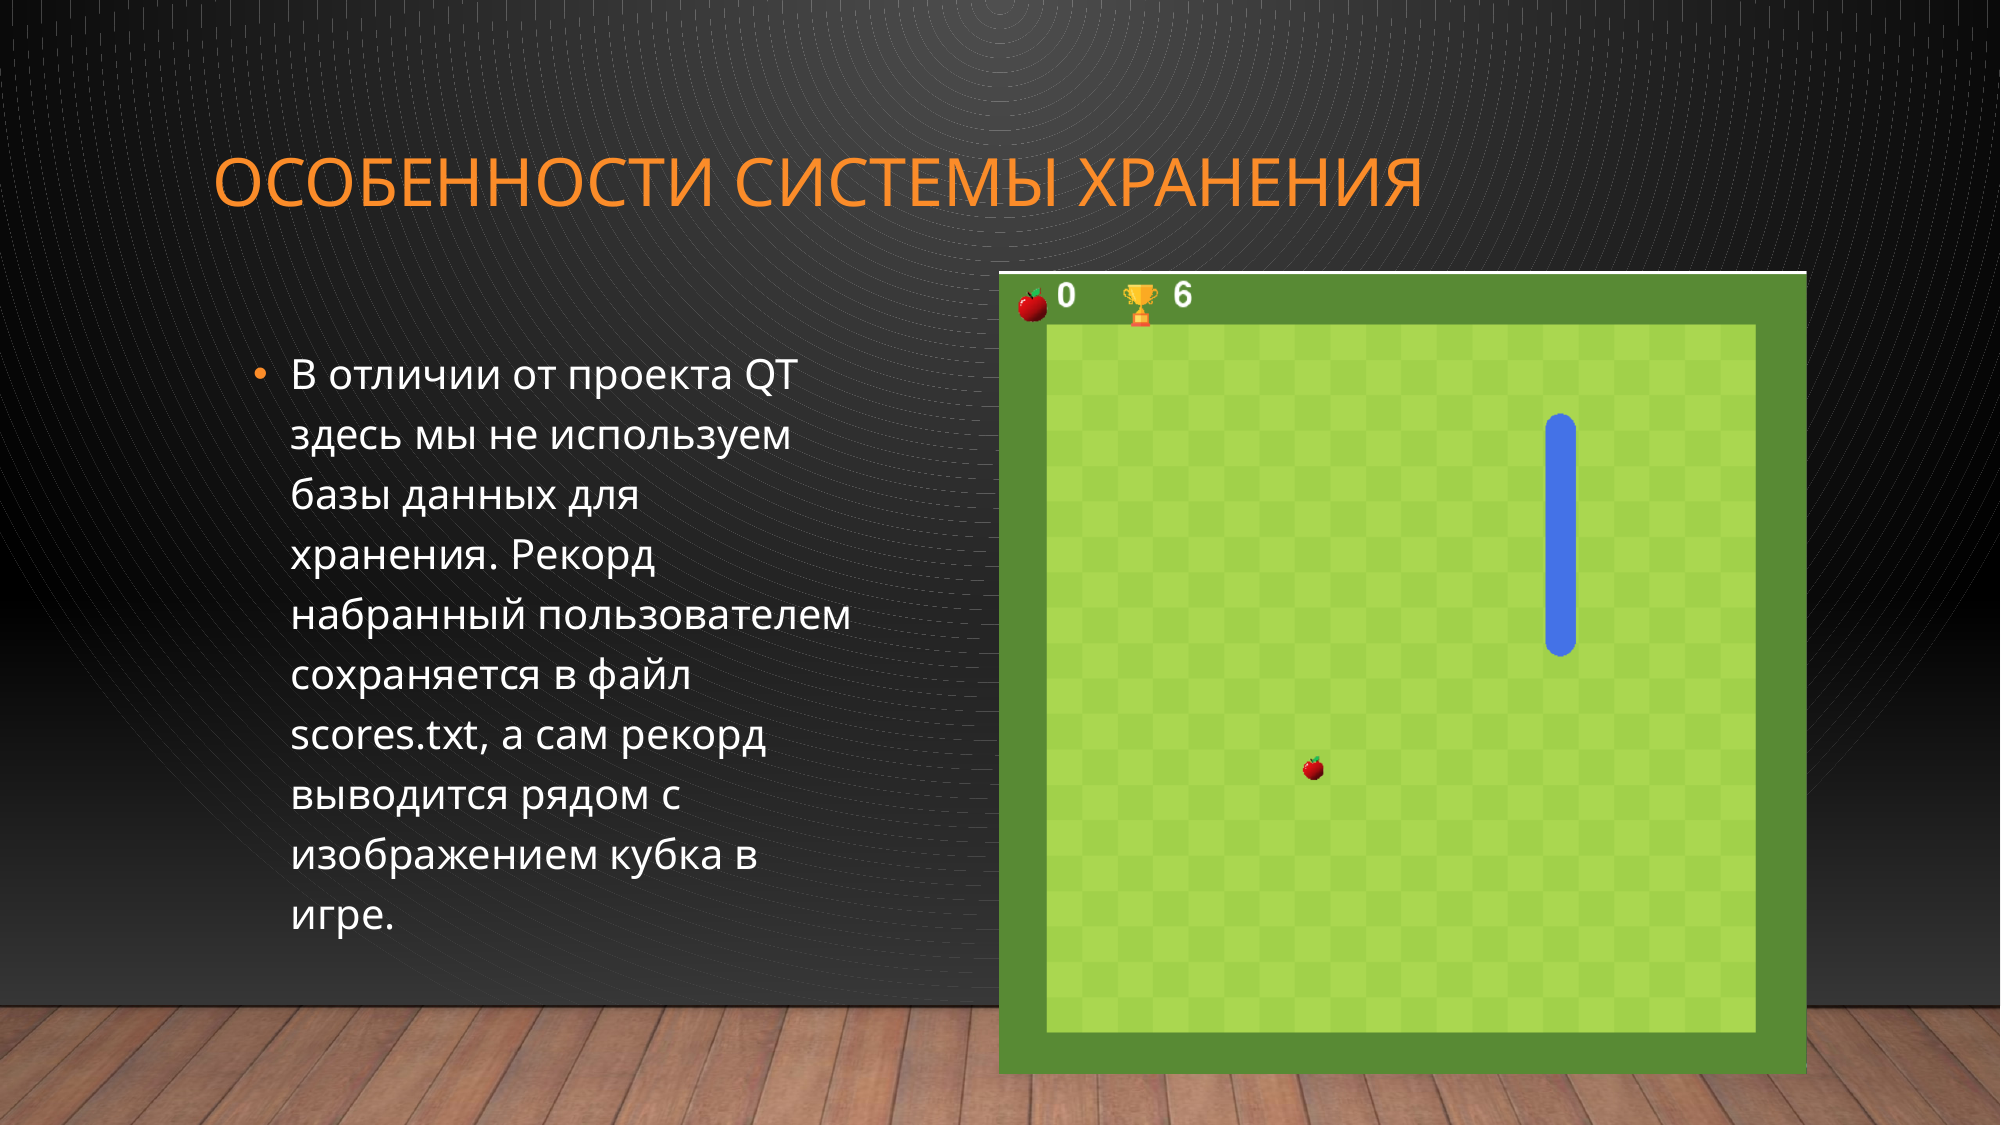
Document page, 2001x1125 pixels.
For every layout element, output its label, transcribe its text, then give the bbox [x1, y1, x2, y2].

picture [0, 270, 2000, 1125]
title Особенности системы хранения [57, 99, 1582, 272]
list В отличии от проекта QT здесь мы не используем базы данных для хранения. Рекорд набранный пользователем сохраняется в файл scores.txt, а сам рекорд выводится рядом с изображением кубка в игре. [238, 330, 873, 897]
